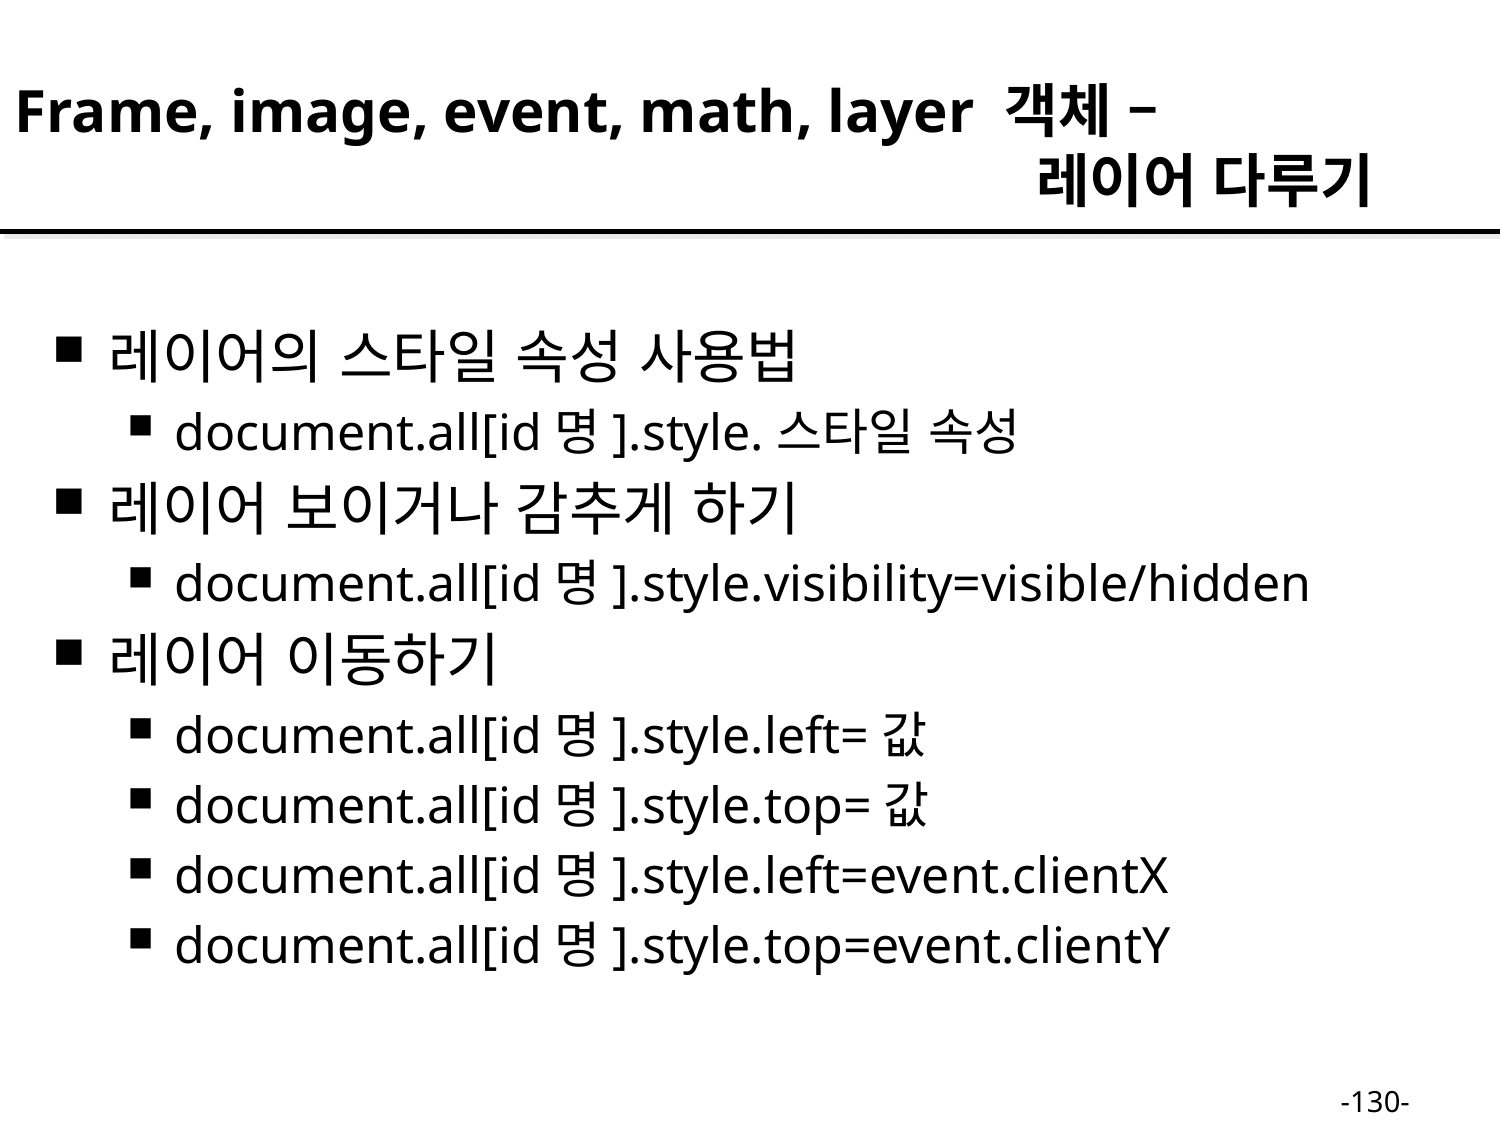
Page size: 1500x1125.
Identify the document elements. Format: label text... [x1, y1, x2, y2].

text_box Frame, image, event, math, layer 객체 – 레이어 다루기 [0, 66, 1463, 221]
list 레이어의 스타일 속성 사용법 document.all[id명].style.스타일 속성 레이어 보이거나 감추게 하기 document.all[id명].style.visibility=visible/hidden 레이어 이동하기 document.all[id명].style.left=값 document.all[id명].style.top=값 document.all[id명].style.left=event.clientX document.all[id명].style.top=event.clientY [37, 312, 1438, 1063]
slide_number -130- [1074, 1075, 1425, 1125]
